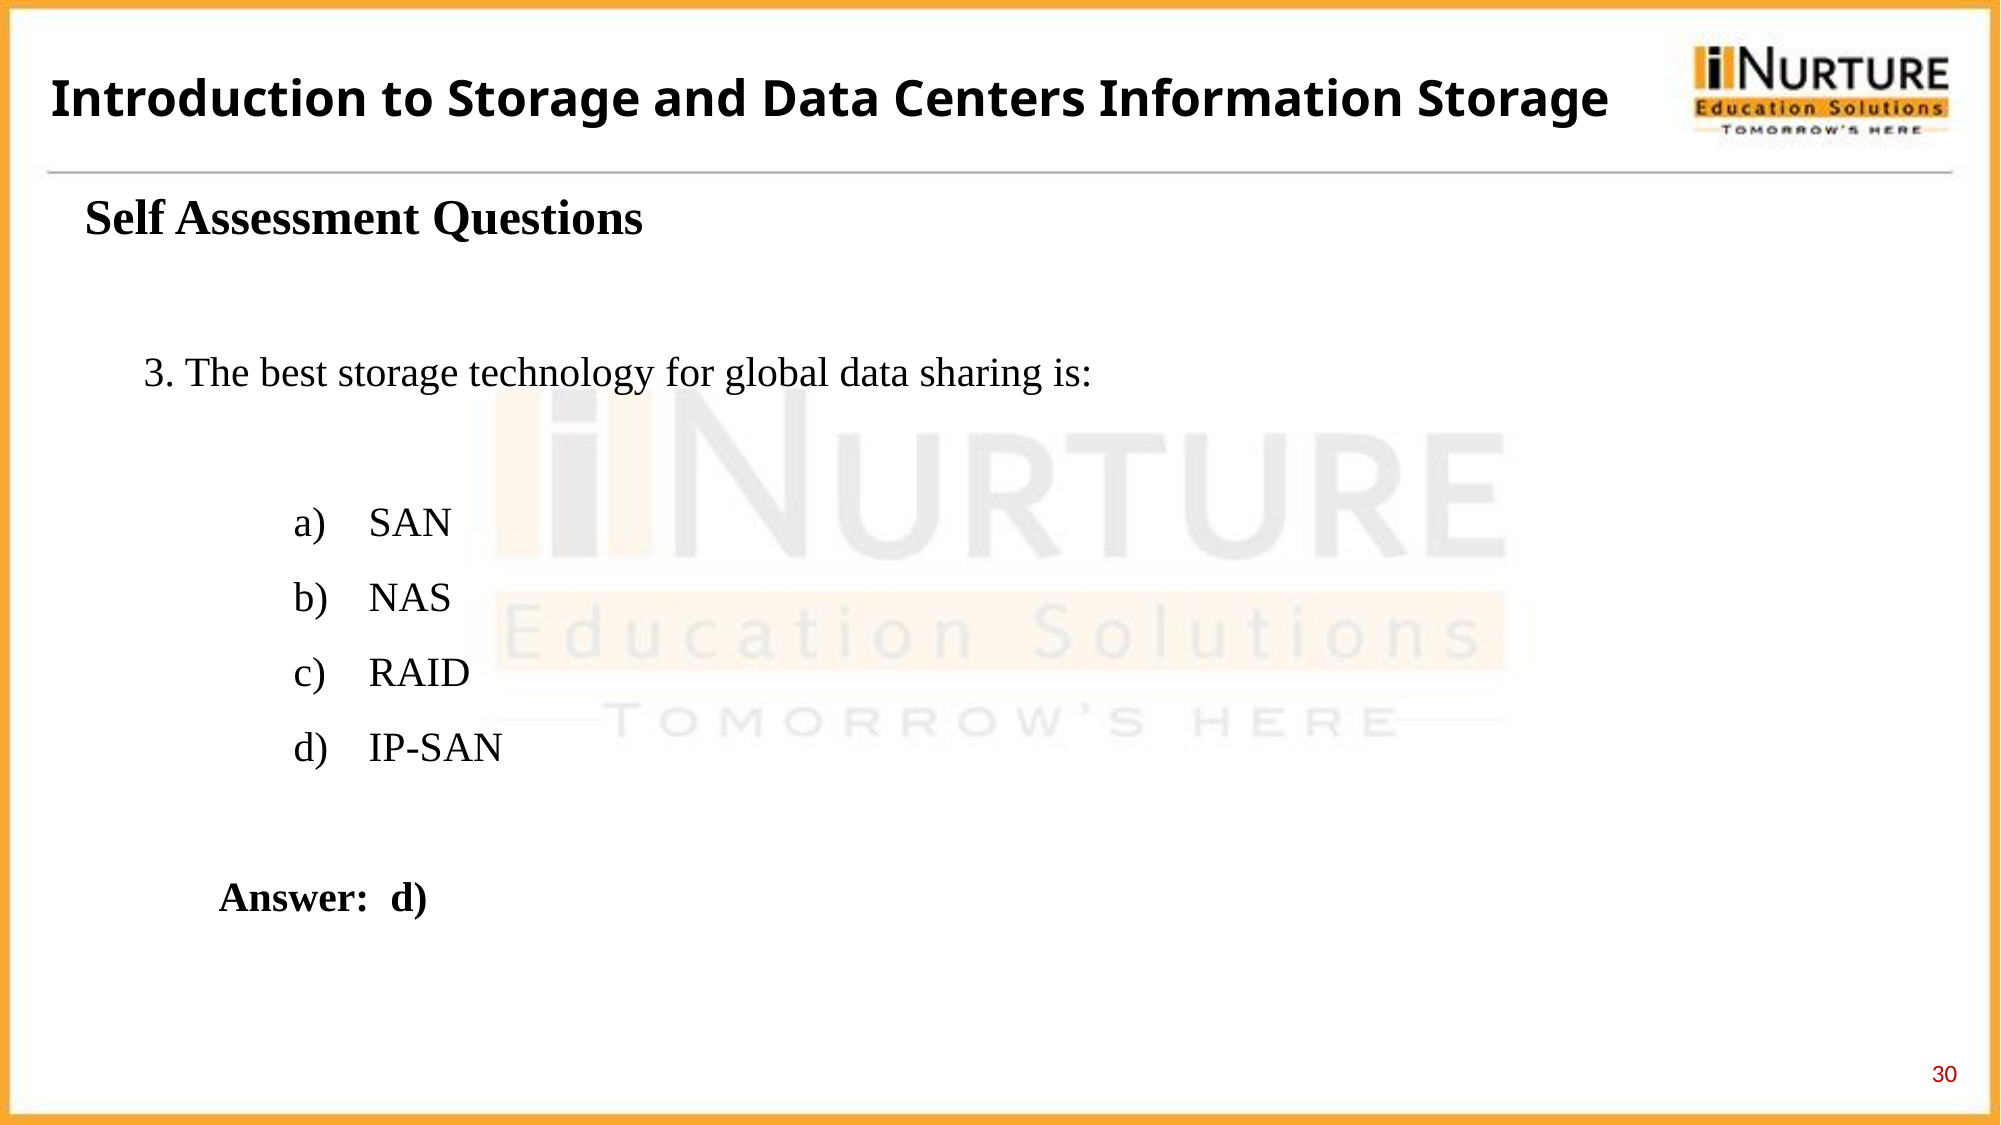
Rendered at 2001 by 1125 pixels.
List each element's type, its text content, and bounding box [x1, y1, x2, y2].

text_box Introduction to Storage and Data Centers Information Storage [33, 59, 1716, 135]
slide_number 30 [1901, 1042, 1973, 1103]
text_box Self Assessment Questions 3. The best storage technology for global data sharing is: SAN NAS RAID IP-SAN Answer: d) [10, 177, 1952, 1078]
picture [0, 0, 2001, 1125]
